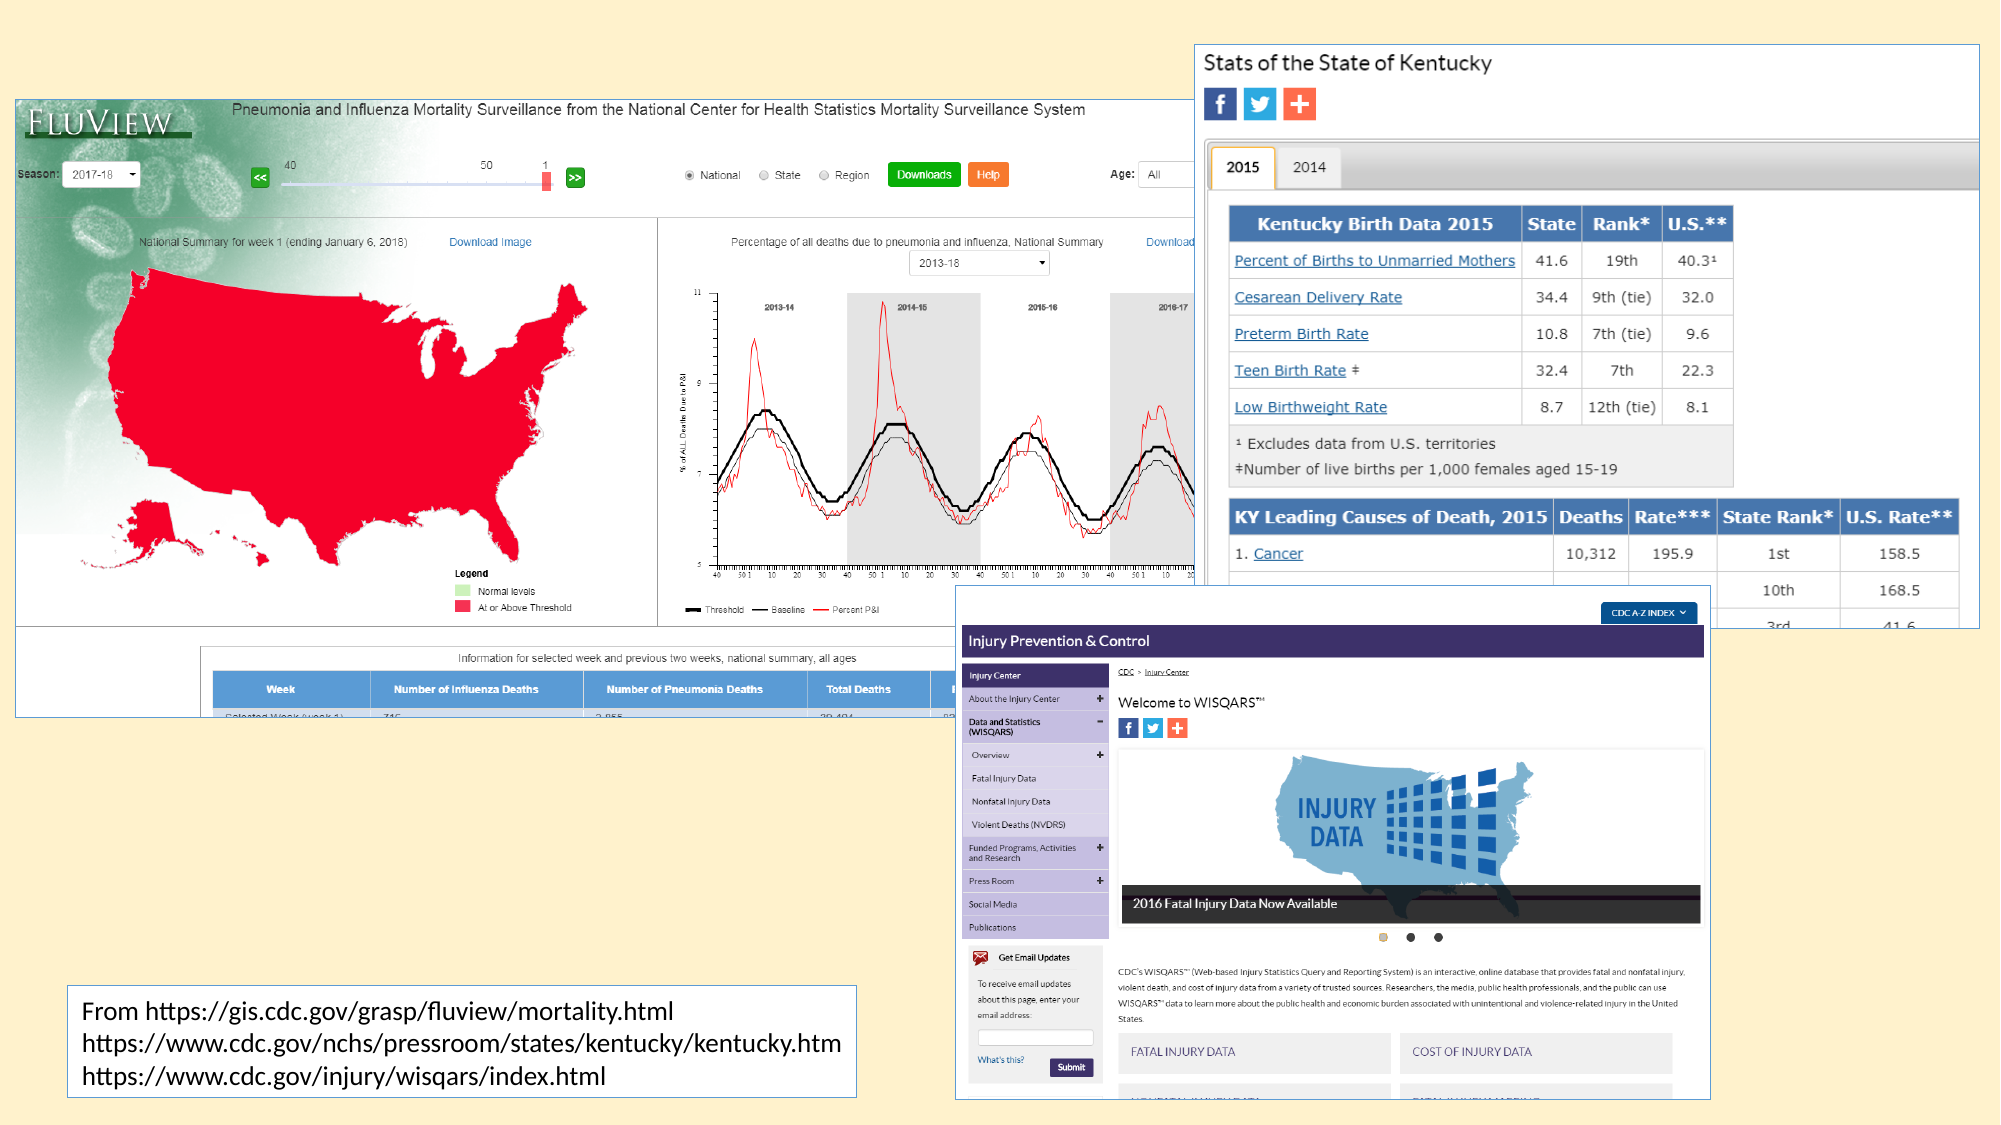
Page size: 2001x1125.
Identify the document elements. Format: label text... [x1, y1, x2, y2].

text_box From https://gis.cdc.gov/grasp/fluview/mortality.html https://www.cdc.gov/nchs/pressroom/states/kentucky/kentucky.htm https://www.cdc.gov/injury/wisqars/index.html [67, 985, 857, 1098]
picture [15, 44, 1980, 1100]
